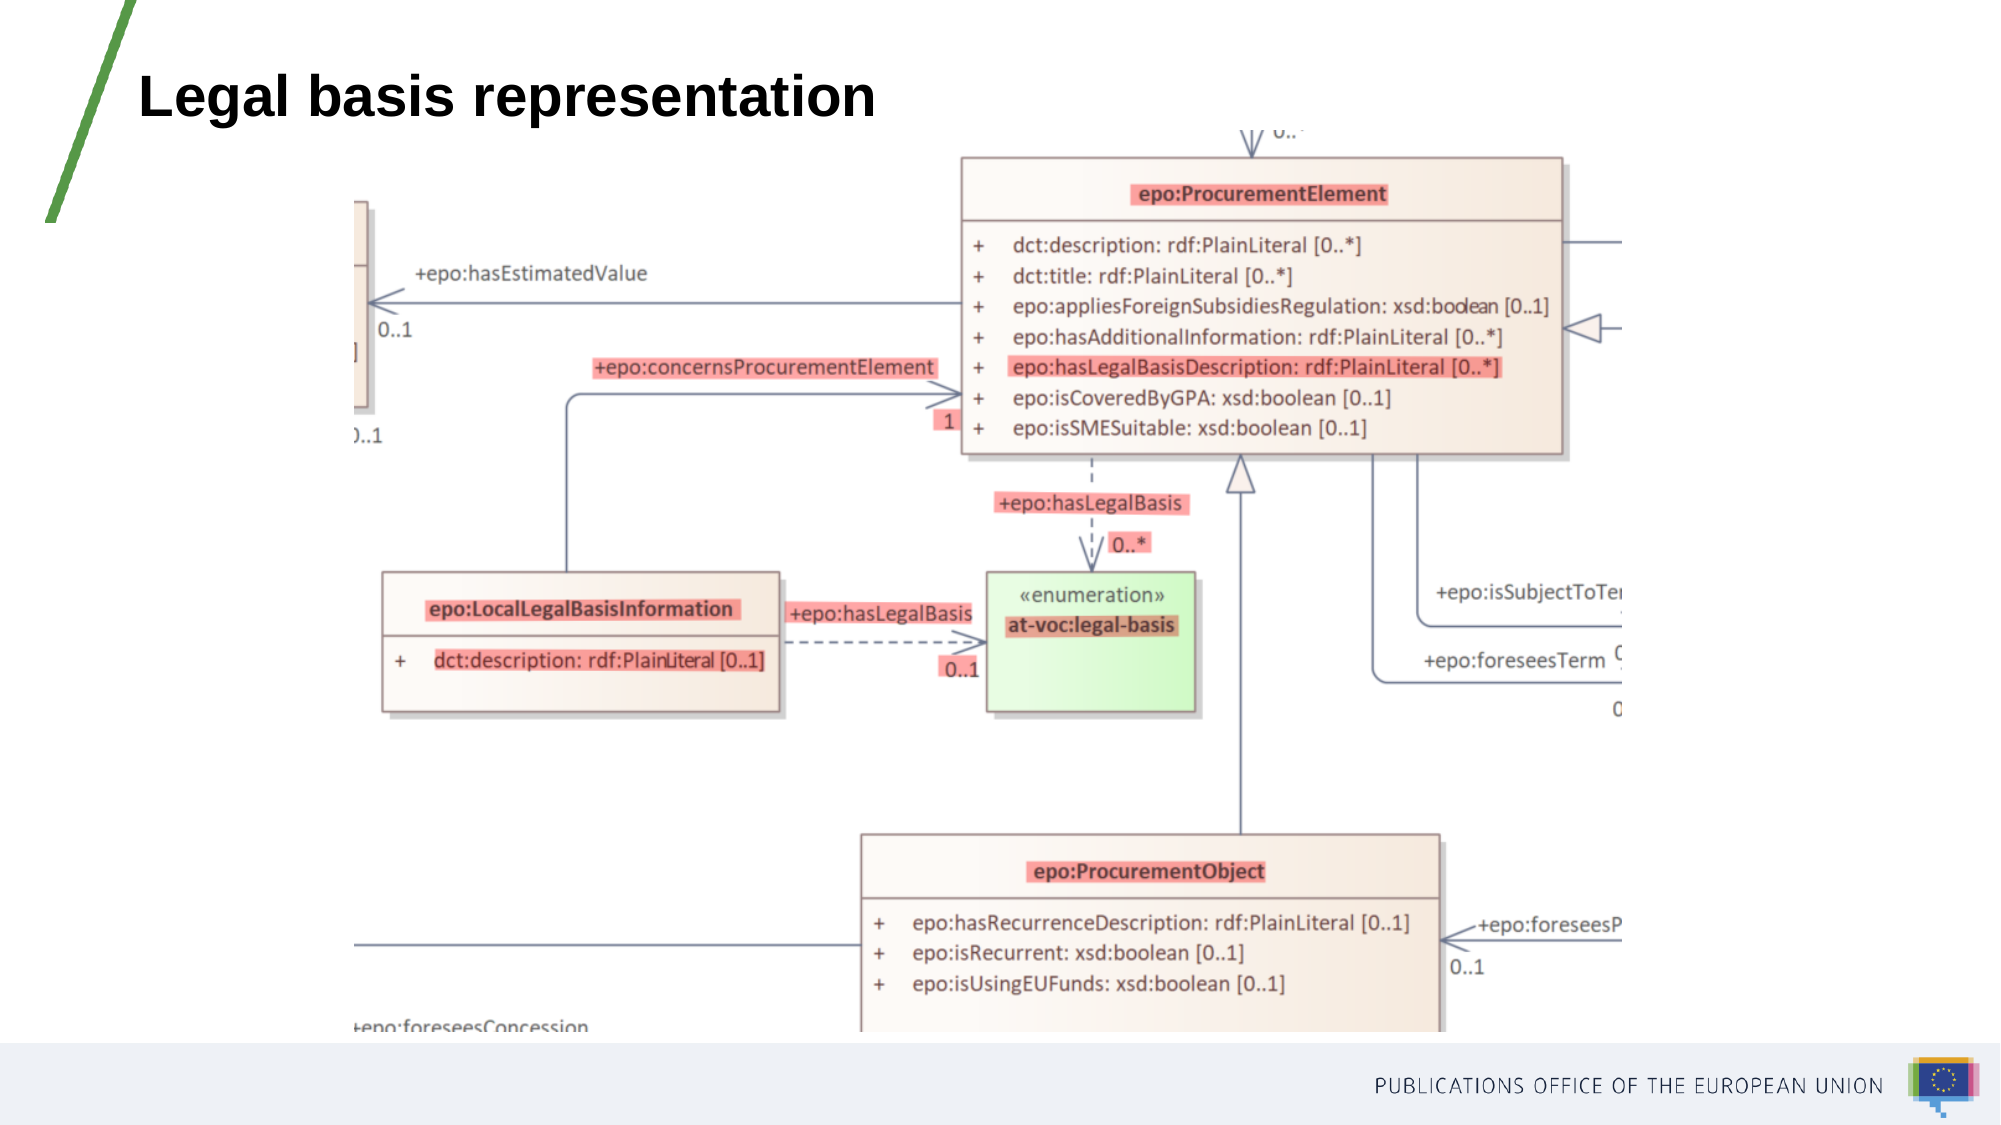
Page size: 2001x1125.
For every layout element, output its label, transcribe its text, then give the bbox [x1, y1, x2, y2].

text_box Legal basis representation [138, 31, 1861, 130]
picture [0, 0, 2001, 1125]
